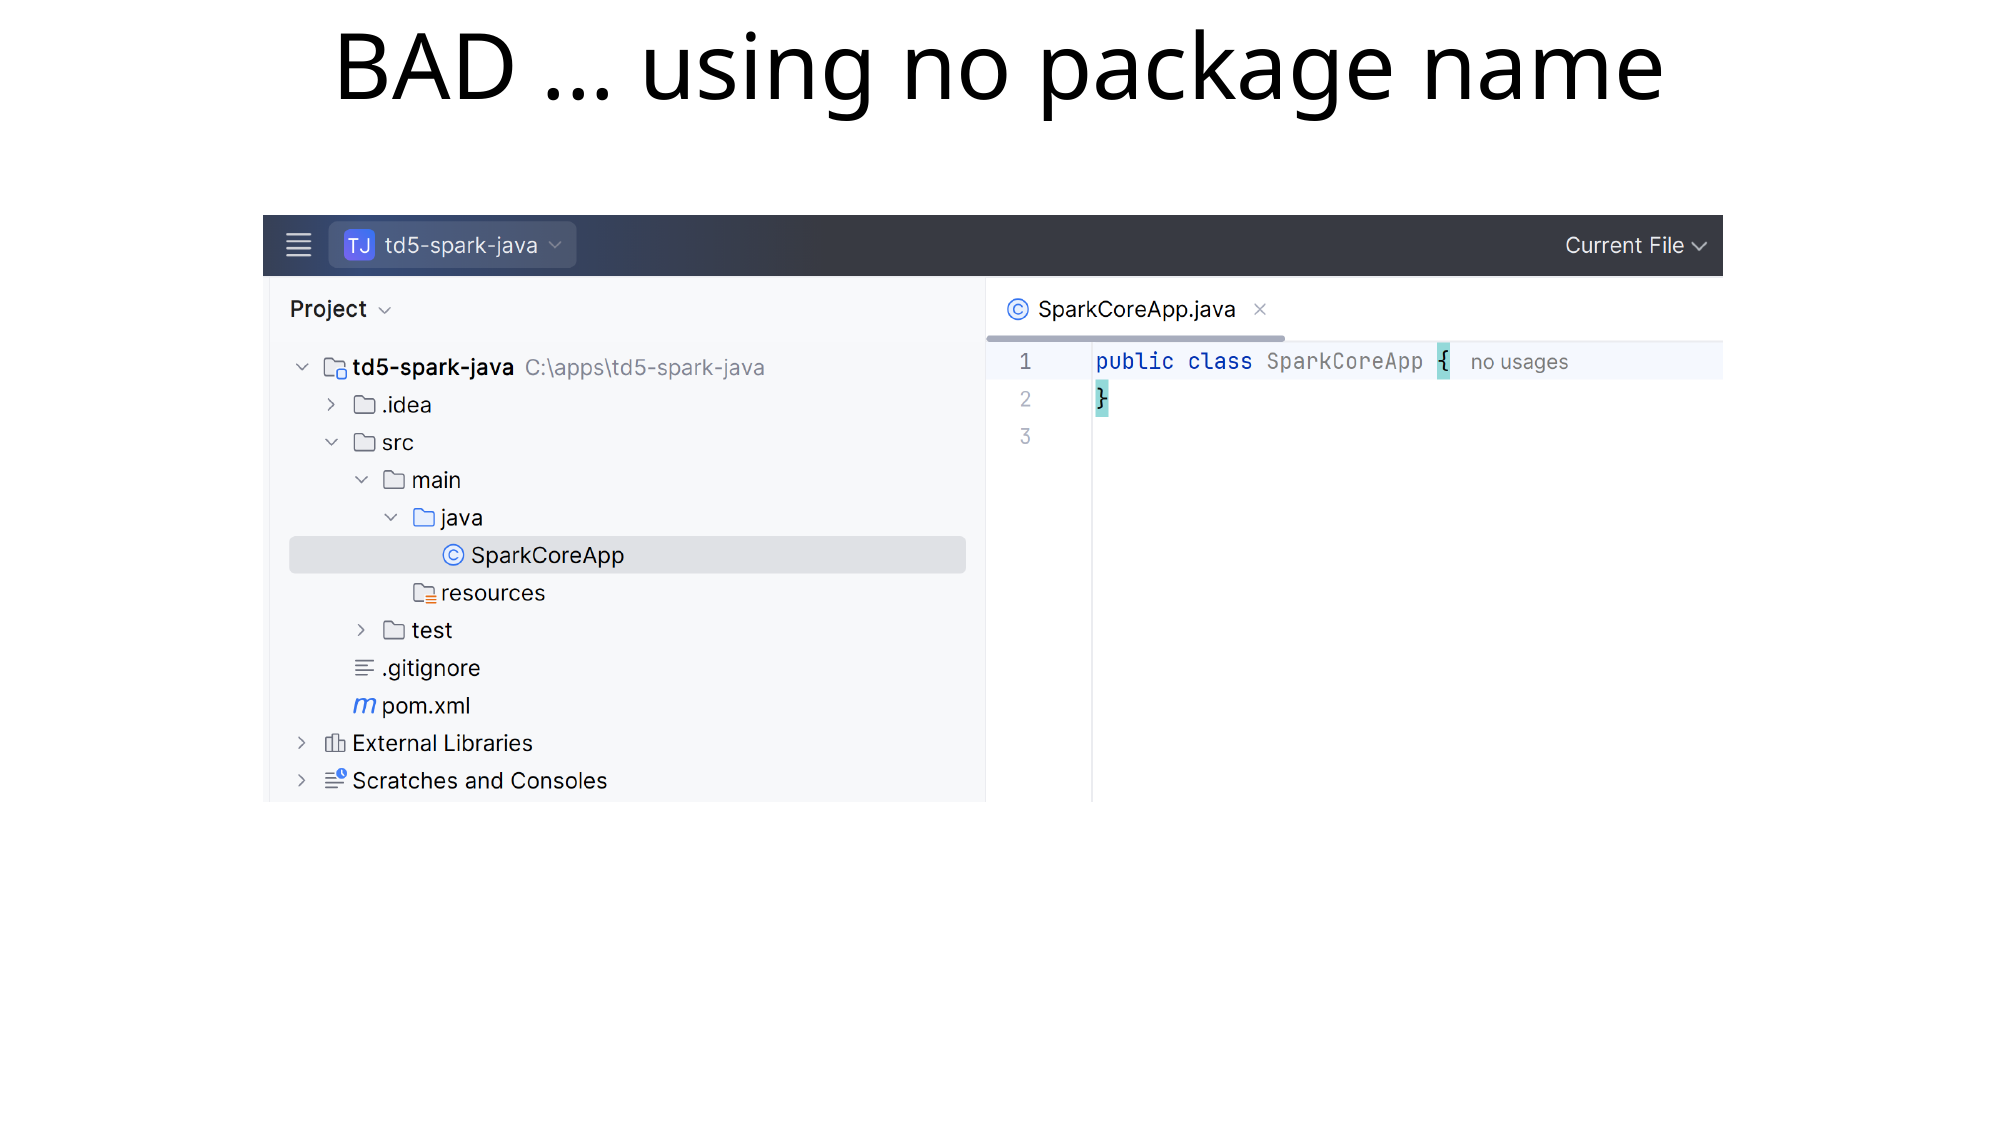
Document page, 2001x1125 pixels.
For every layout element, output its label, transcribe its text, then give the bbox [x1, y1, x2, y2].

picture [262, 215, 1723, 802]
title BAD ... using no package name [137, 0, 1863, 141]
